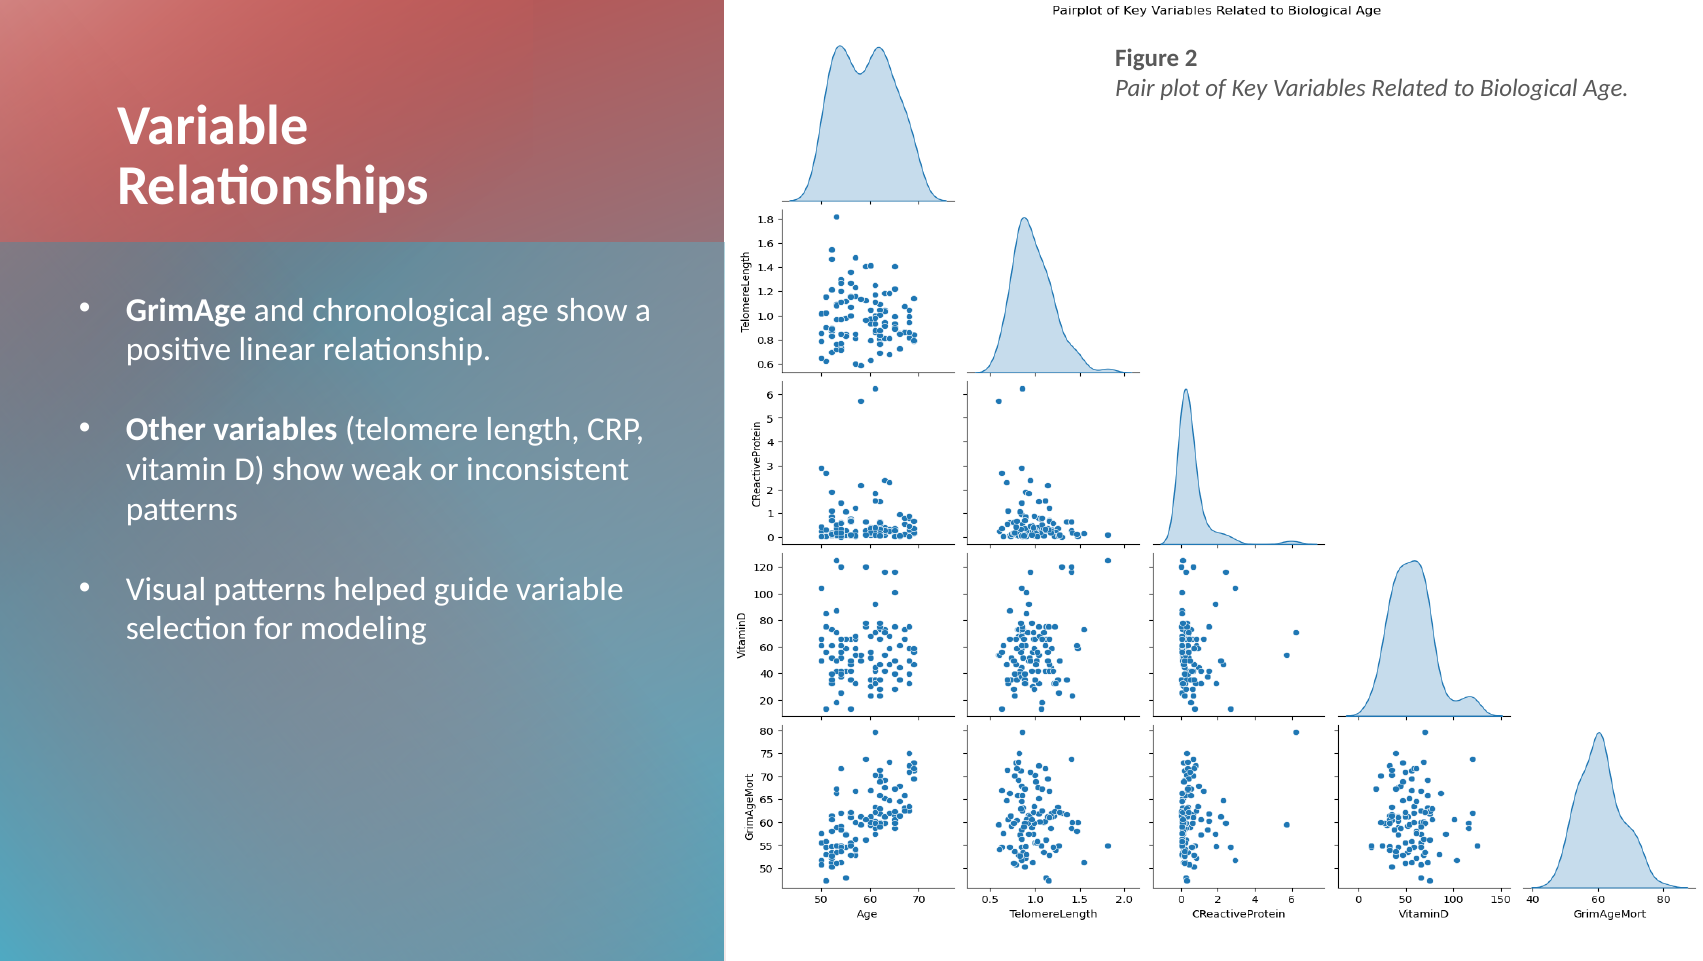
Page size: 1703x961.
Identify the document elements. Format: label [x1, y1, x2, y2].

text_box [0, 0, 726, 961]
picture [729, 0, 1703, 927]
